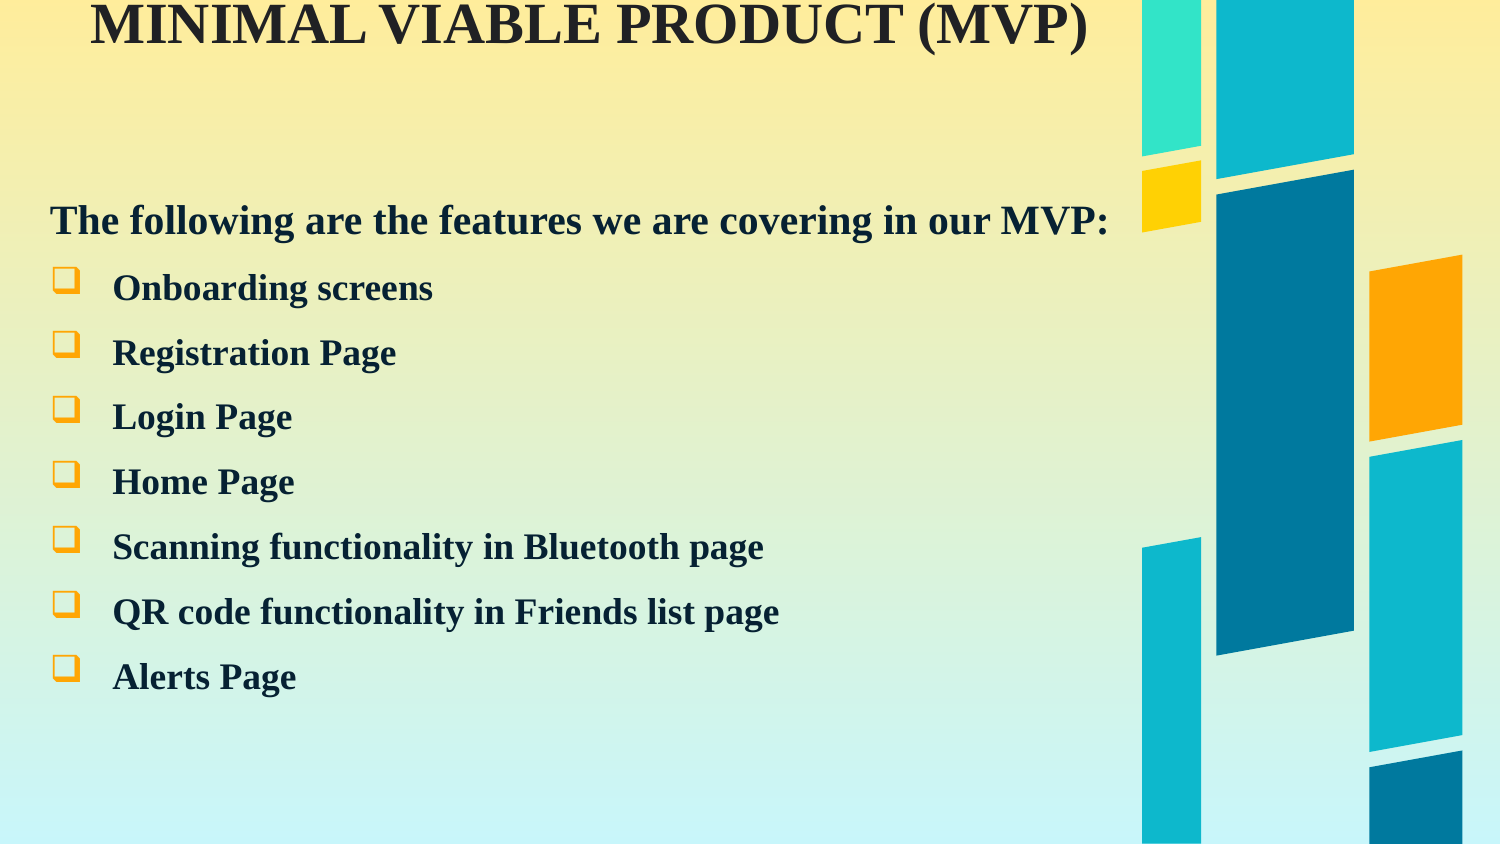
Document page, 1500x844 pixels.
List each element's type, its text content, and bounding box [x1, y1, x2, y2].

title MINIMAL VIABLE PRODUCT (MVP) [90, 124, 1317, 190]
list The following are the features we are covering in our MVP: Onboarding screens Registration Page Login Page Home Page Scanning functionality in Bluetooth page QR code functionality in Friends list page Alerts Page [37, 189, 1204, 844]
